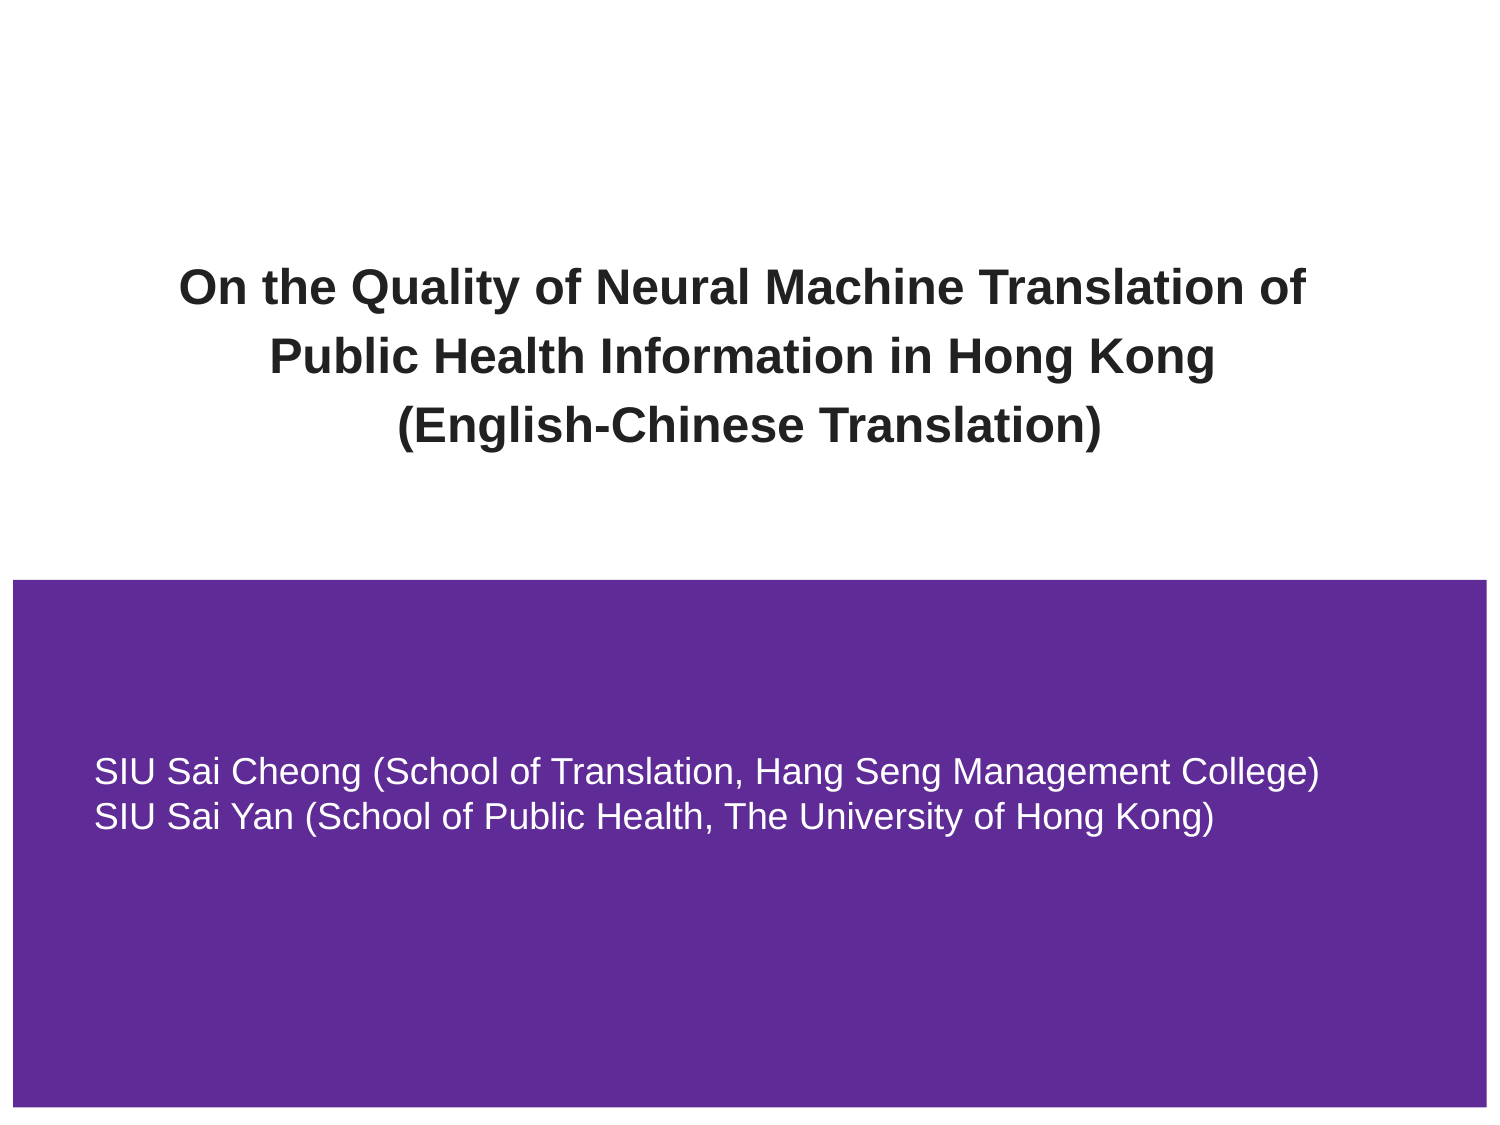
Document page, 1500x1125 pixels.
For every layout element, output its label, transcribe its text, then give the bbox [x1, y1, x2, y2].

title On the Quality of Neural Machine Translation of Public Health Information in Hong Kong (English-Chinese Translation) [78, 145, 1422, 468]
subtitle SIU Sai Cheong (School of Translation, Hang Seng Management College) SIU Sai Yan (School of Public Health, The University of Hong Kong) [78, 731, 1422, 920]
